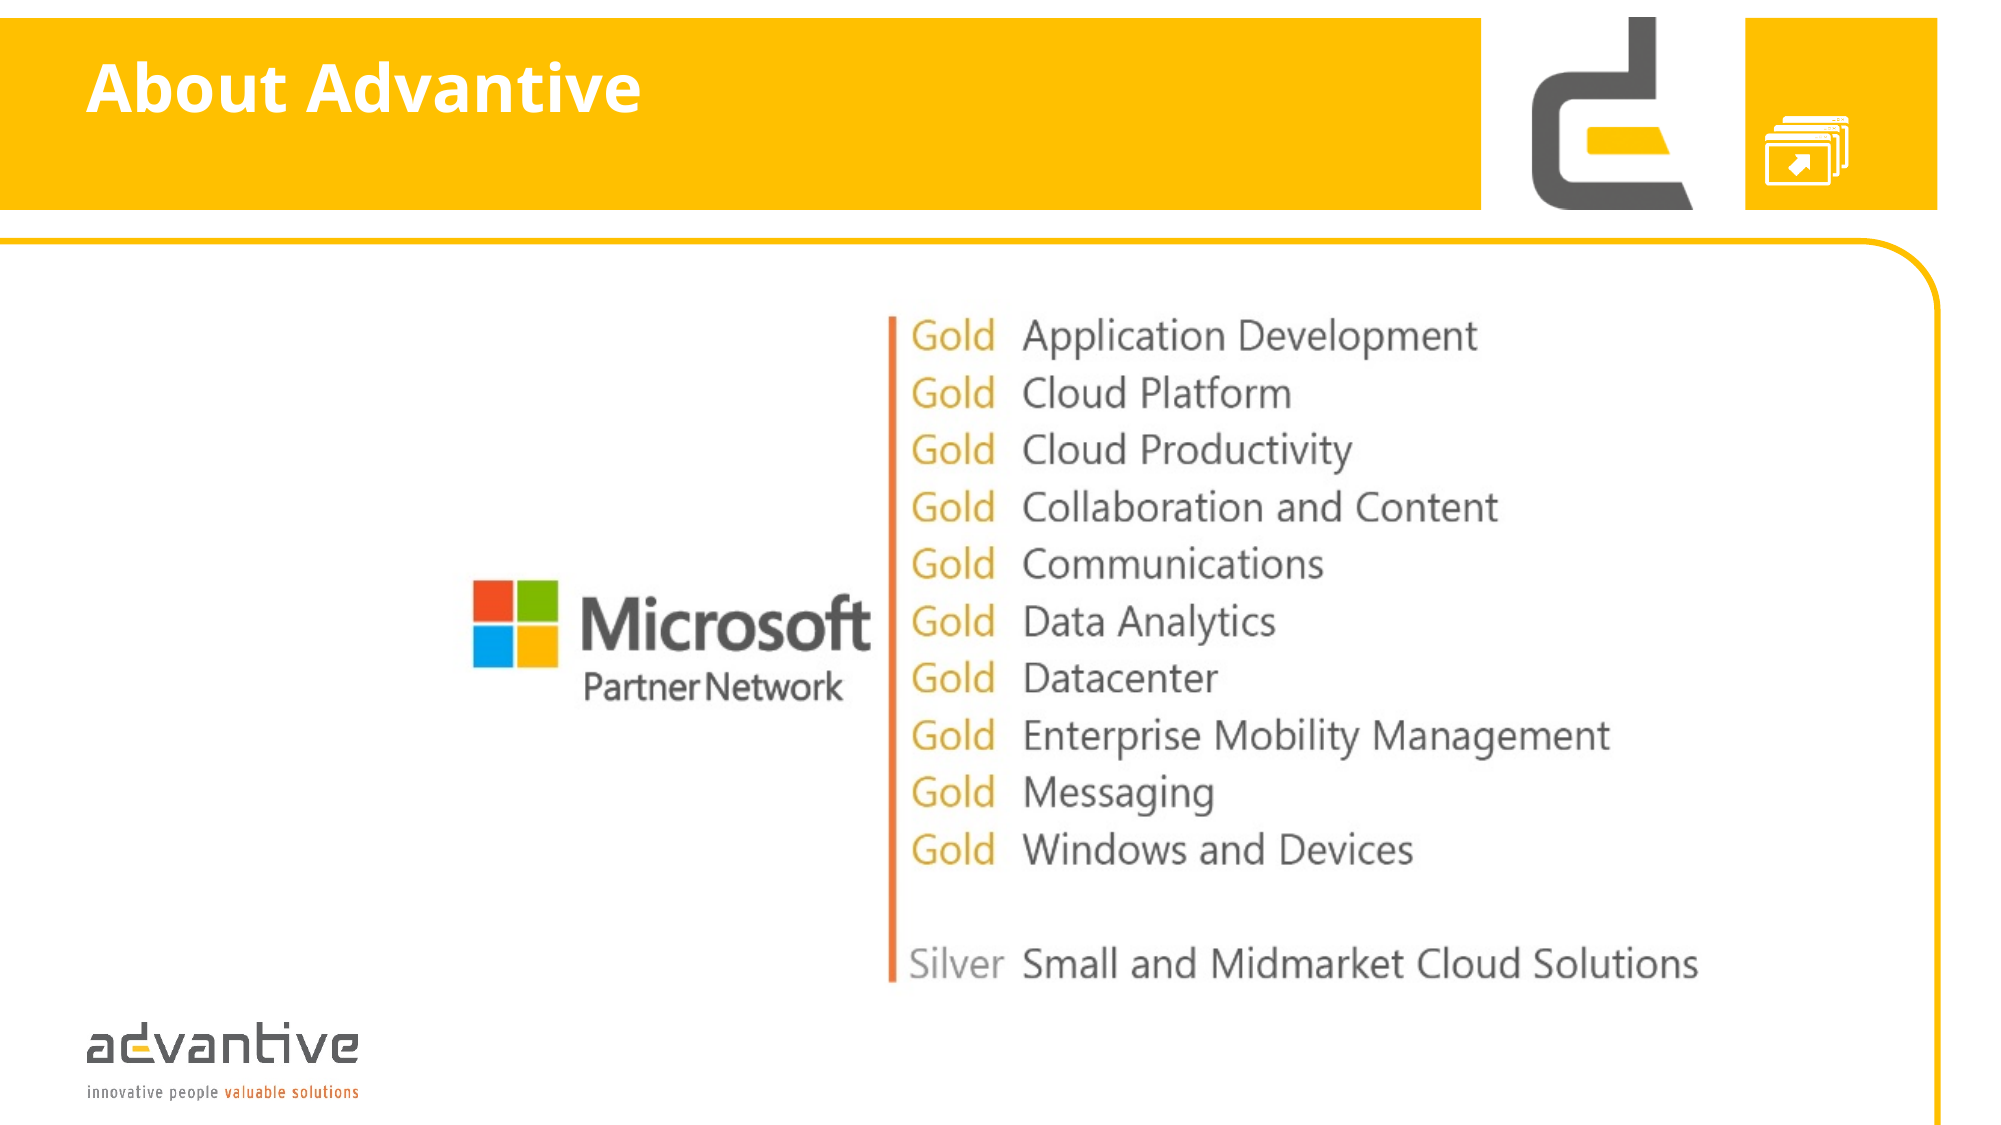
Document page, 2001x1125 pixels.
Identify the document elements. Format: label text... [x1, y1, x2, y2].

picture [1517, 17, 1710, 210]
picture [430, 250, 1771, 1059]
title About Advantive [71, 49, 1413, 134]
picture [87, 1022, 358, 1101]
